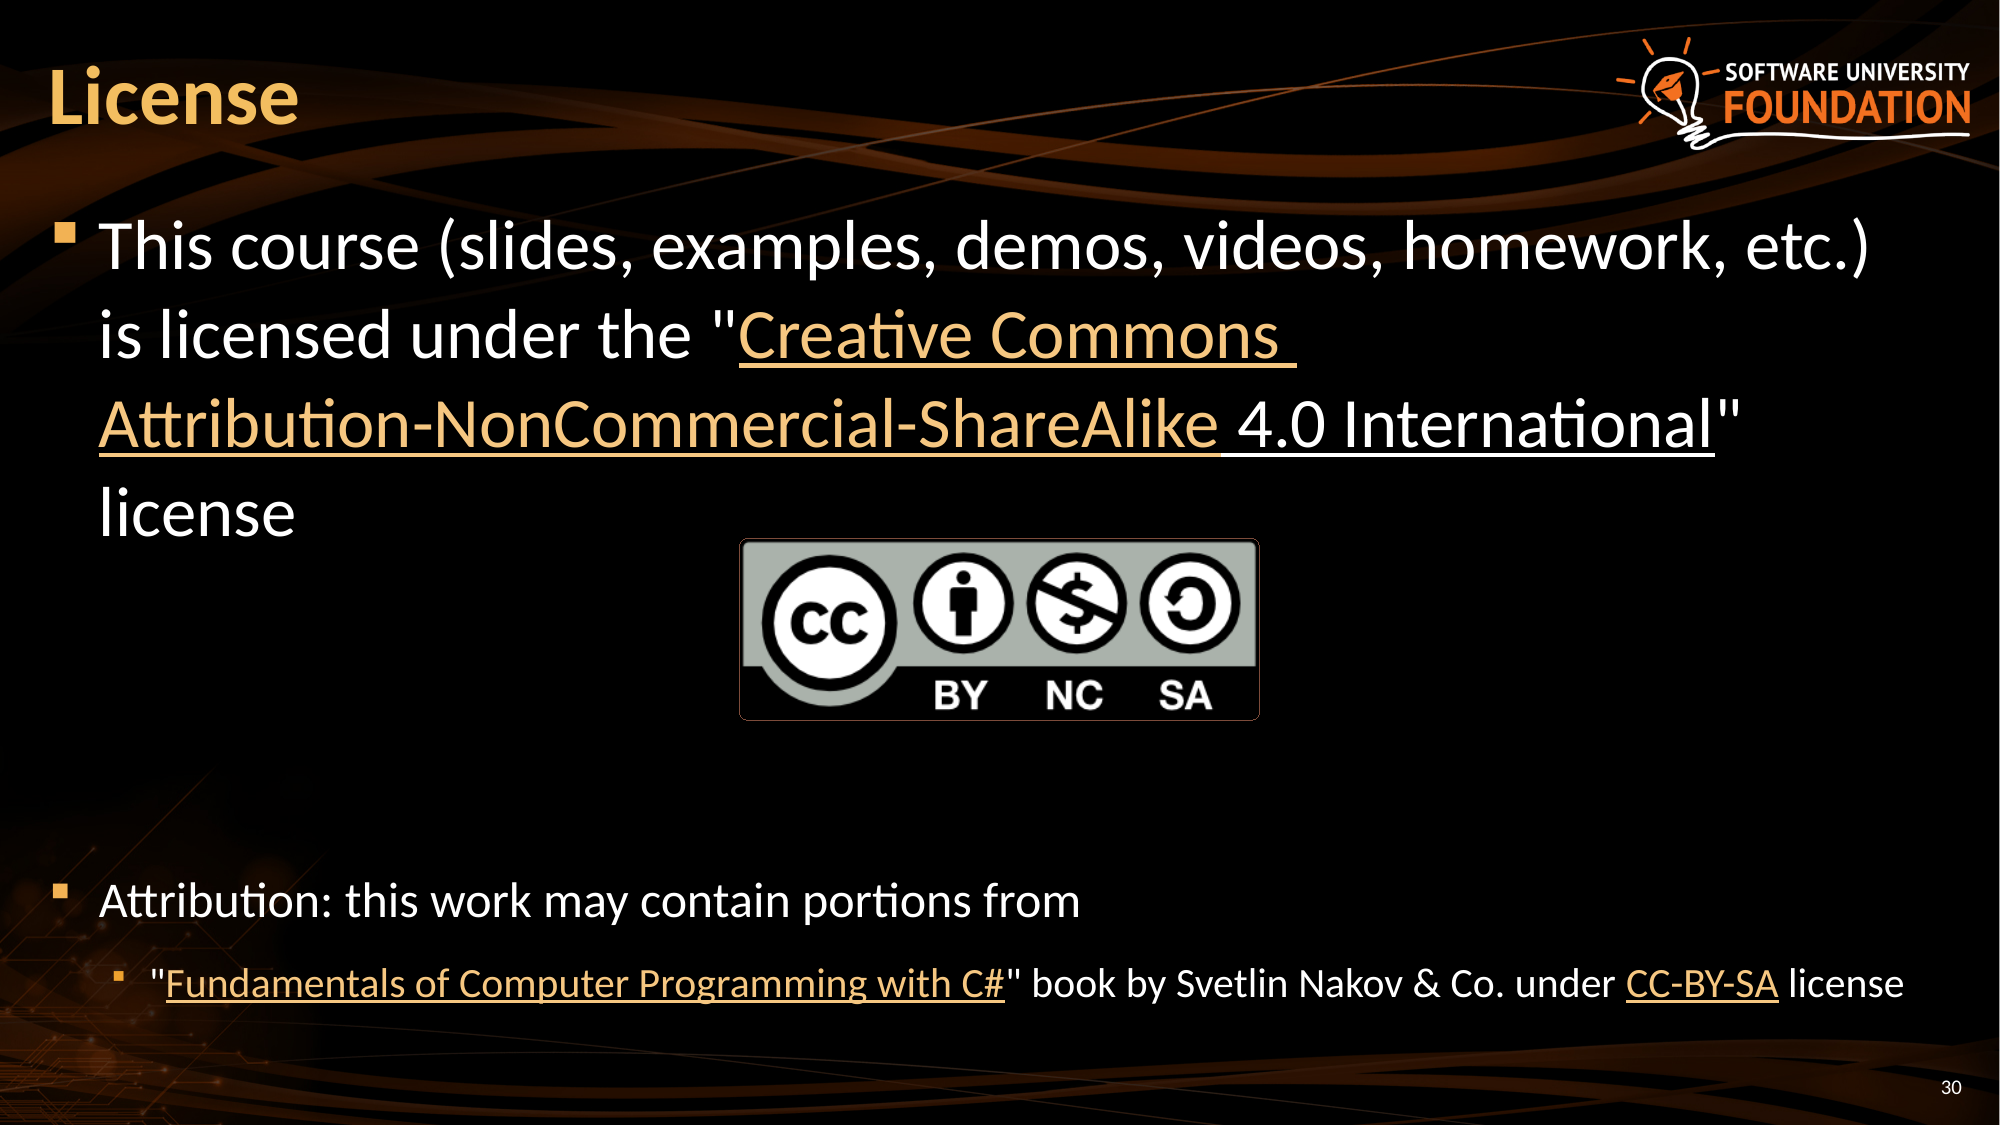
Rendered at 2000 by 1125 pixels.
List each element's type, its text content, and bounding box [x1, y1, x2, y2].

list This course (slides, examples, demos, videos, homework, etc.) is licensed under the "Creative Commons Attribution-NonCommercial-ShareAlike 4.0 International" license Attribution: this work may contain portions from "Fundamentals of Computer Programming with C#" book by Svetlin Nakov & Co. under CC-BY-SA license [31, 188, 1968, 1103]
picture [0, 0, 2000, 1125]
title License [30, 6, 1602, 189]
slide_number 30 [1897, 1070, 1968, 1103]
